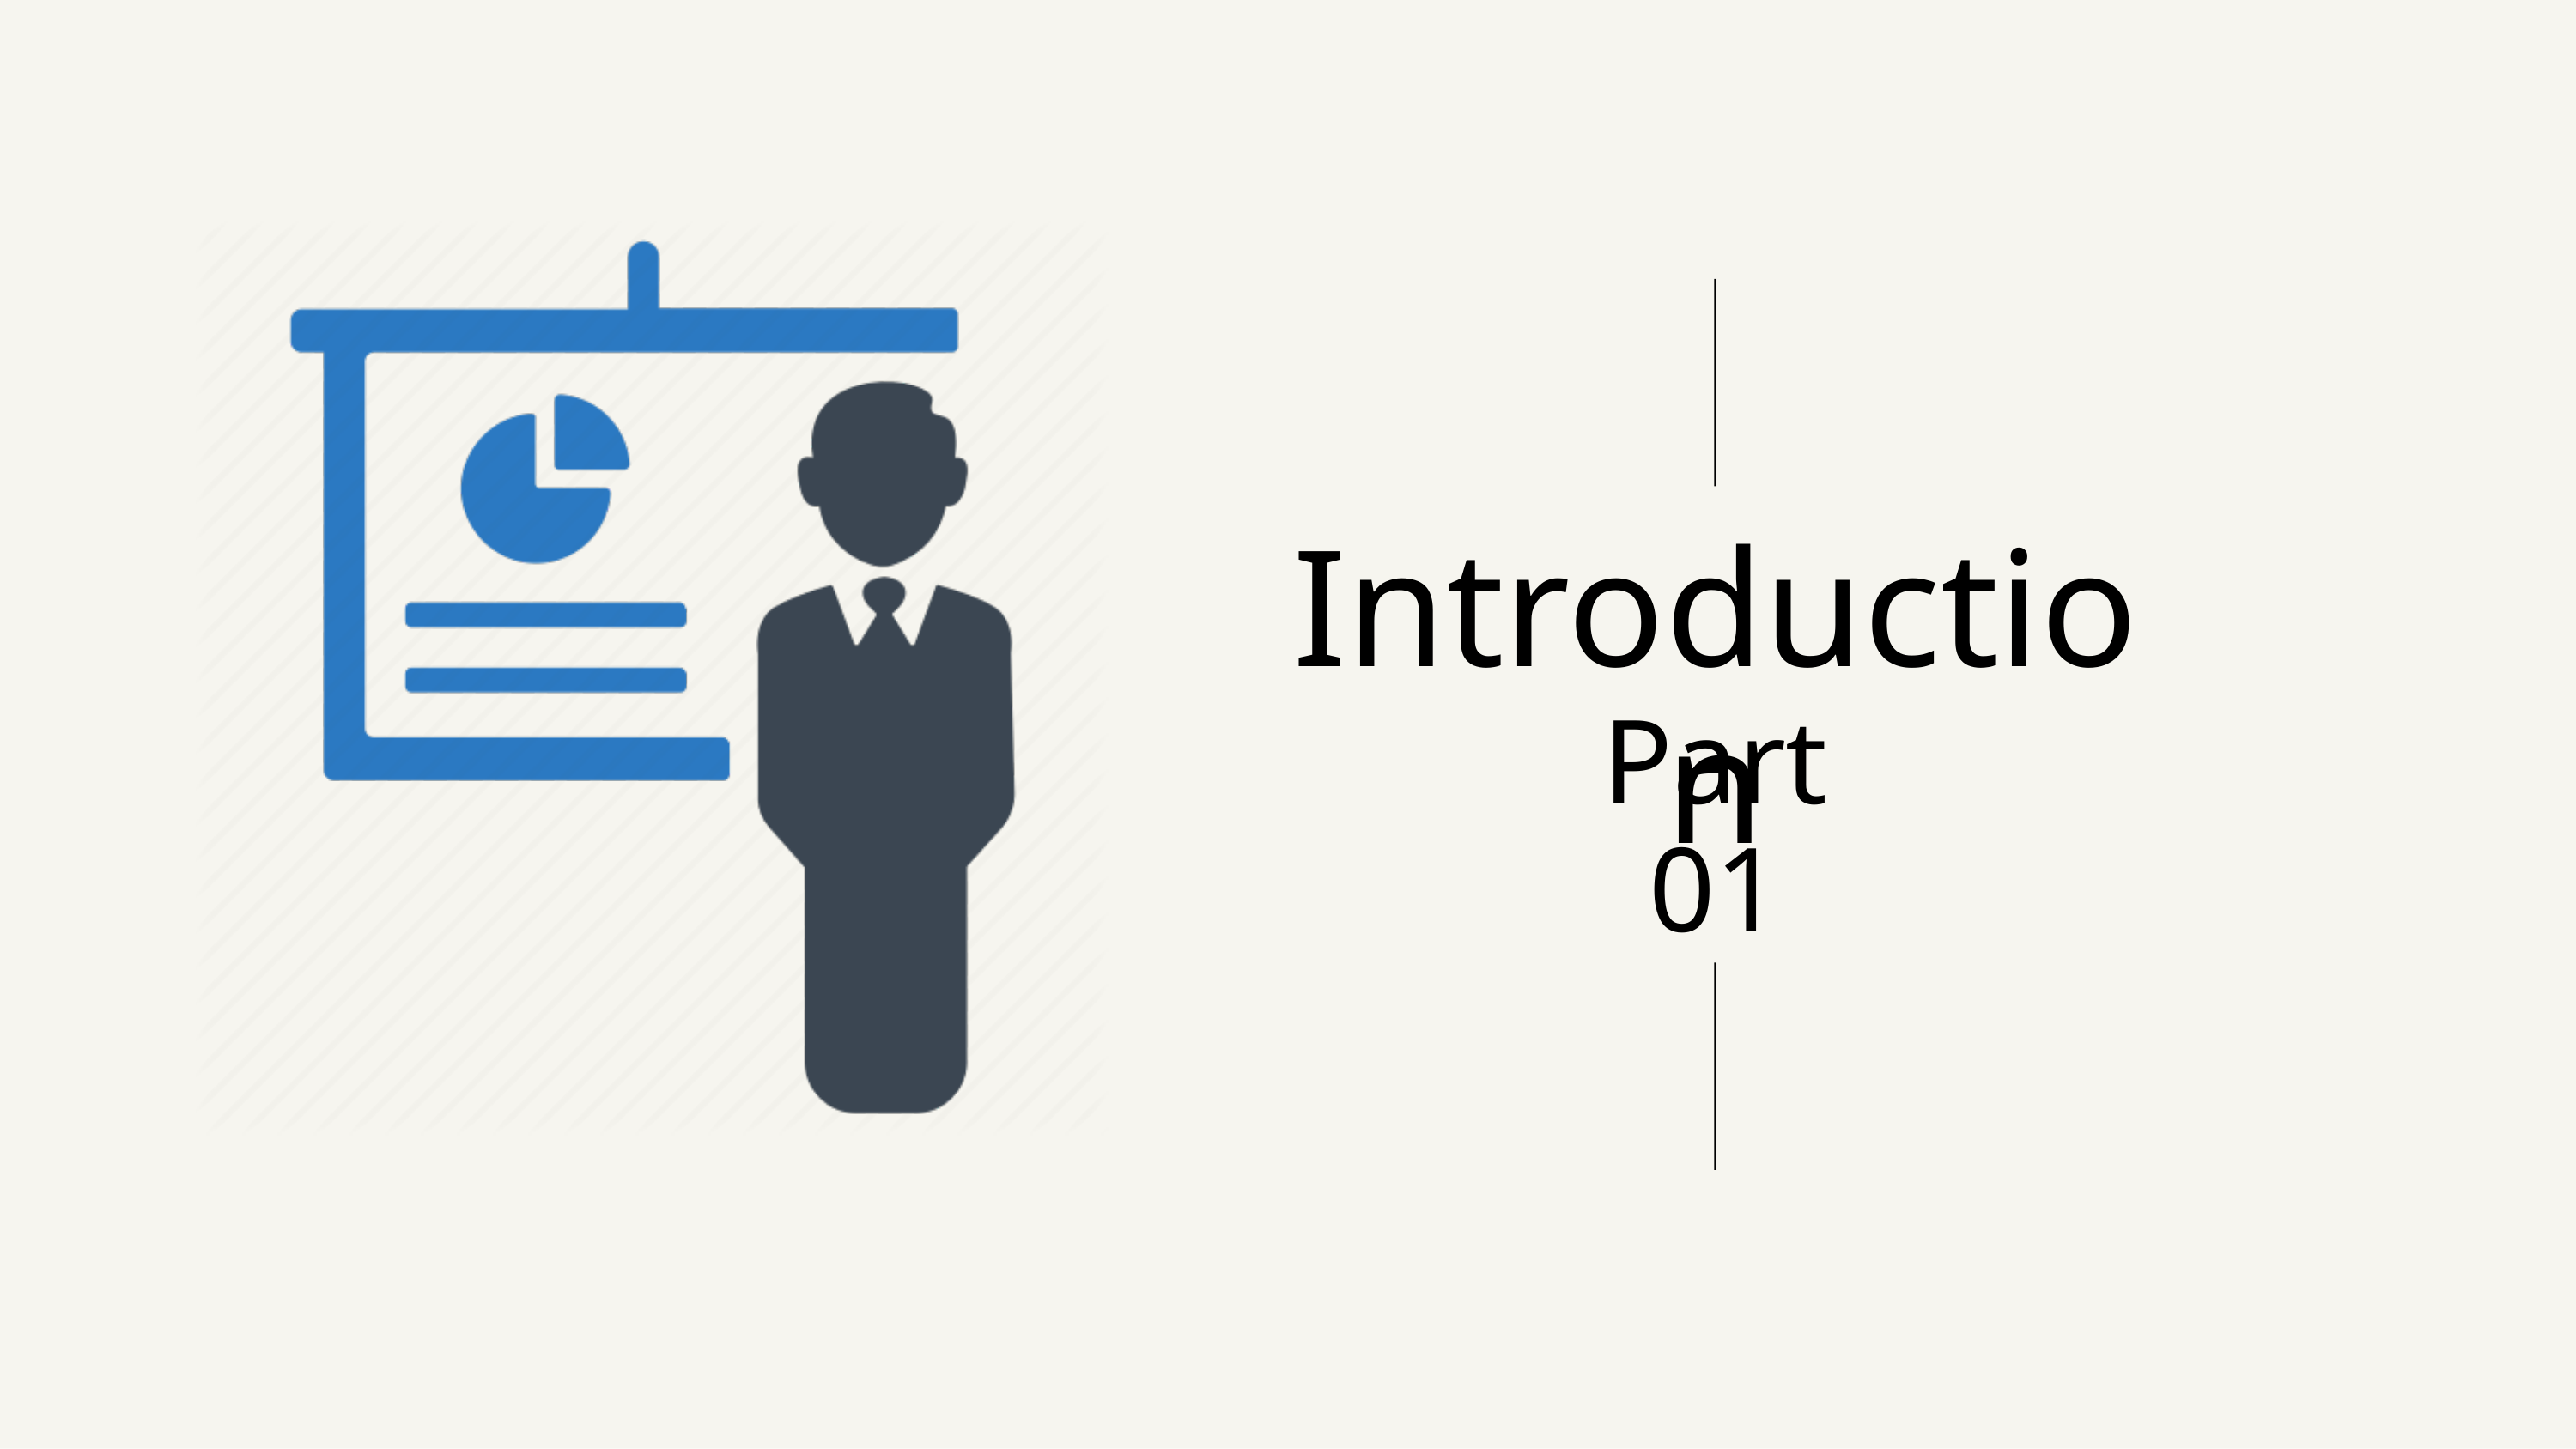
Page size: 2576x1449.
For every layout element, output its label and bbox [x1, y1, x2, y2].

picture [192, 219, 1109, 1136]
text_box [1287, 278, 2143, 1170]
